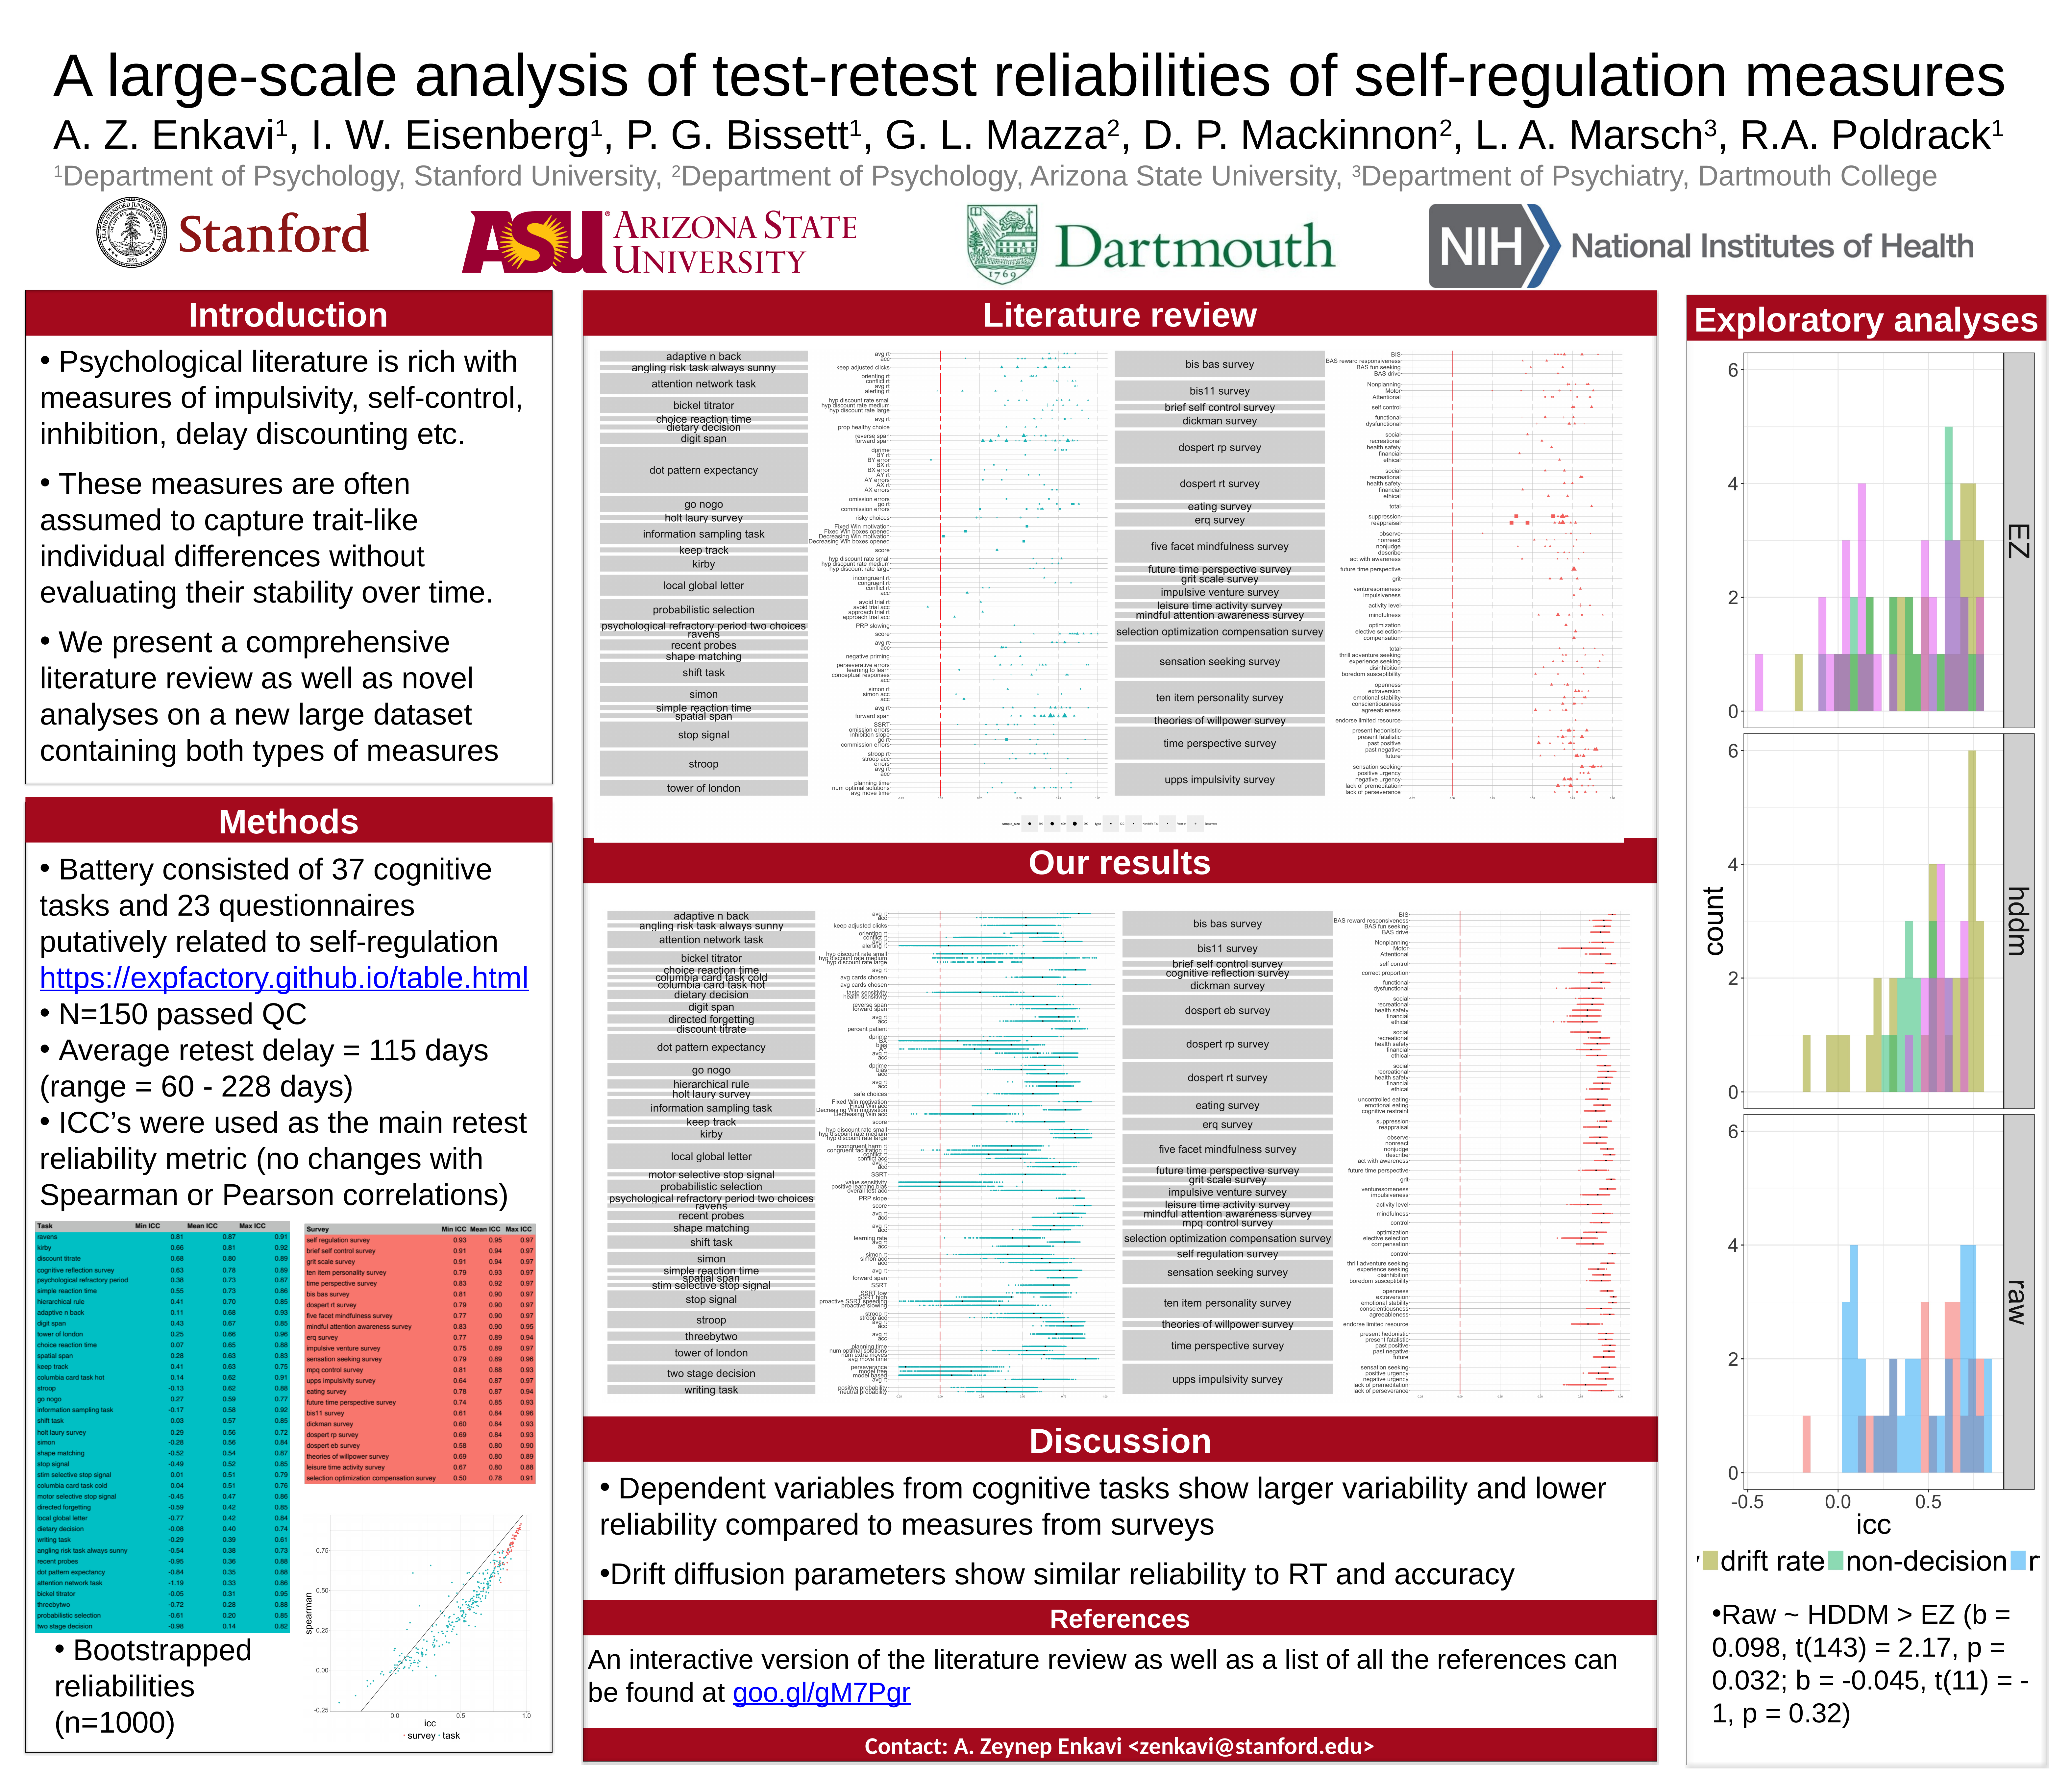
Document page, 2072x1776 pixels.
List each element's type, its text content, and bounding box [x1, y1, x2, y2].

text_box Discussion [586, 1416, 1654, 1462]
picture [1697, 347, 2040, 1581]
text_box Psychological literature is rich with measures of impulsivity, self-control, inhibition, delay discounting etc. These measures are often assumed to capture trait-like individual differences without evaluating their stability over time. We present a comprehensive literature review as well as novel analyses on a new large dataset containing both types of measures [25, 339, 553, 765]
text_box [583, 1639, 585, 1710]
text_box Methods [25, 797, 553, 843]
picture [602, 909, 1632, 1403]
text_box Introduction [27, 293, 551, 336]
picture [462, 210, 856, 273]
text_box Literature review [583, 290, 1657, 336]
text_box Contact: A. Zeynep Enkavi <zenkavi@stanford.edu> [586, 1728, 1654, 1760]
text_box Exploratory analyses [1687, 295, 2047, 341]
text_box A large-scale analysis of test-retest reliabilities of self-regulation measures A. Z. Enkavi1, I. W. Eisenberg1, P. G. Bissett1, G. L. Mazza2, D. P. Mackinnon2, L. A. Marsch3, R.A. Poldrack1 1Department of Psychology, Stanford University, 2Department of Psychology, Arizona State University, 3Department of Psychiatry, Dartmouth College [31, 24, 2072, 203]
text_box Raw ~ HDDM > EZ (b = 0.098, t(143) = 2.17, p = 0.032; b = -0.045, t(11) = -1, p = 0.32) [1697, 1594, 2057, 1776]
picture [70, 171, 395, 293]
picture [1429, 204, 1974, 288]
picture [303, 1513, 532, 1742]
picture [594, 349, 1624, 843]
picture [923, 184, 1362, 296]
text_box Our results [586, 838, 1654, 883]
text_box Bootstrapped reliabilities (n=1000) [39, 1661, 288, 1776]
picture [25, 1220, 553, 1658]
text_box Dependent variables from cognitive tasks show larger variability and lower reliability compared to measures from surveys Drift diffusion parameters show similar reliability to RT and accuracy [585, 1466, 1659, 1718]
text_box Battery consisted of 37 cognitive tasks and 23 questionnaires putatively related to self-regulation https://expfactory.github.io/table.html N=150 passed QC Average retest delay = 115 days (range = 60 - 228 days) ICC’s were used as the main retest reliability metric (no changes with Spearman or Pearson correlations) [25, 847, 553, 1220]
